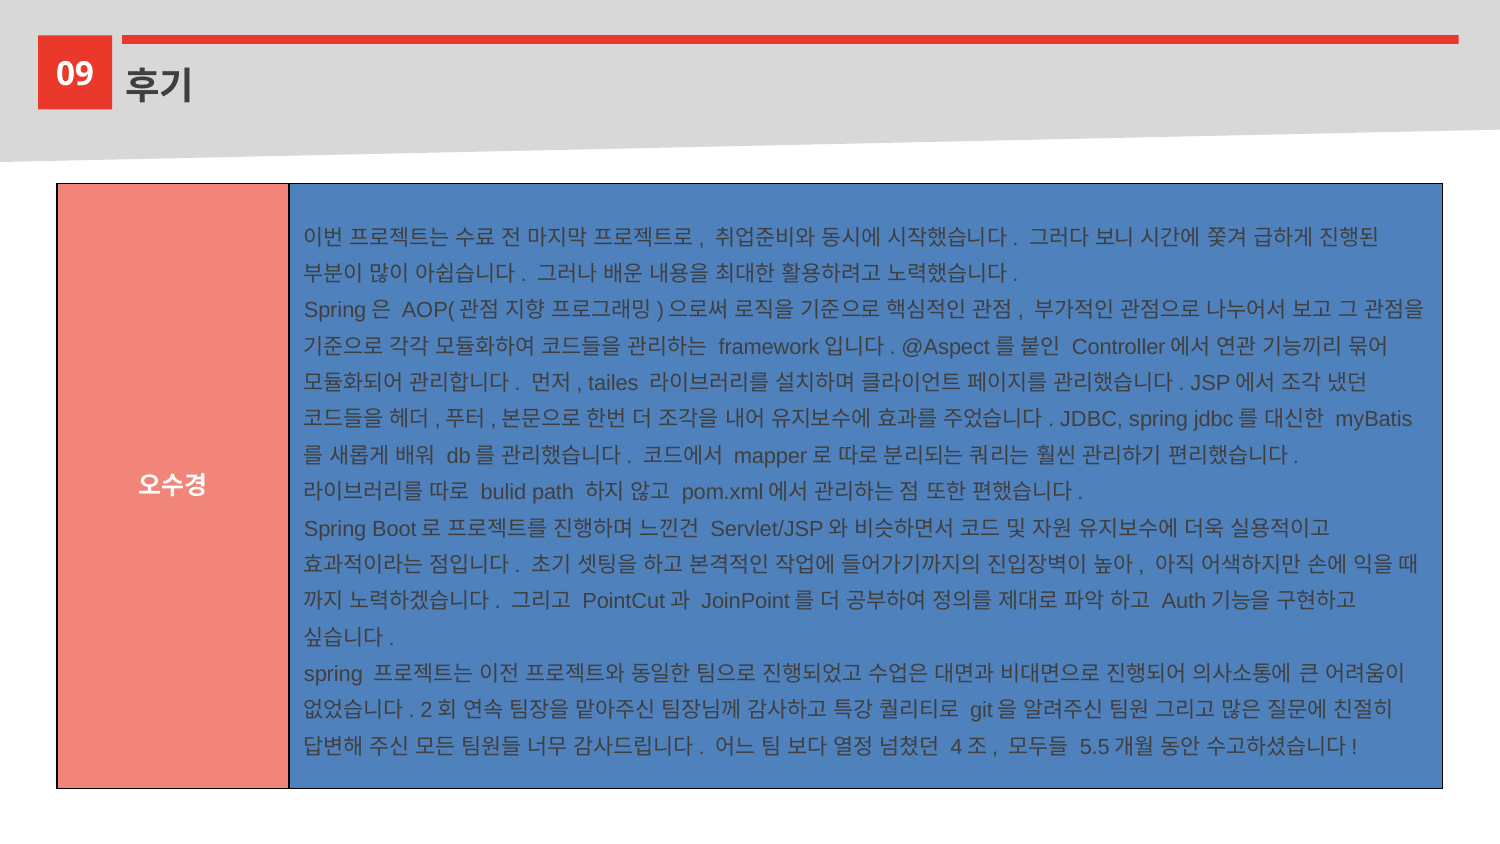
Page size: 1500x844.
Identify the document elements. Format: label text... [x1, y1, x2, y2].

text_box [122, 35, 1459, 44]
table_header 오수경 [58, 184, 288, 788]
text_box [38, 35, 113, 44]
text_box 09 [21, 44, 129, 100]
table_header 이번 프로젝트는 수료 전 마지막 프로젝트로, 취업준비와 동시에 시작했습니다. 그러다 보니 시간에 쫓겨 급하게 진행된 부분이 많이 아쉽습니다. 그러나 배운 내용을 최대한 활용하려고 노력했습니다. Spring은 AOP(관점 지향 프로그래밍)으로써 로직을 기준으로 핵심적인 관점, 부가적인 관점으로 나누어서 보고 그 관점을 기준으로 각각 모듈화하여 코드들을 관리하는 framework입니다. @Aspect를 붙인 Controller에서 연관 기능끼리 묶어 모듈화되어 관리합니다. 먼저, tailes 라이브러리를 설치하며 클라이언트 페이지를 관리했습니다. JSP에서 조각 냈던 코드들을 헤더,푸터,본문으로 한번 더 조각을 내어 유지보수에 효과를 주었습니다. JDBC, spring jdbc를 대신한 myBatis를 새롭게 배워 db를 관리했습니다. 코드에서 mapper로 따로 분리되는 쿼리는 훨씬 관리하기 편리했습니다. 라이브러리를 따로 bulid path 하지 않고 pom.xml에서 관리하는 점 또한 편했습니다. Spring Boot로 프로젝트를 진행하며 느낀건 Servlet/JSP와 비슷하면서 코드 및 자원 유지보수에 더욱 실용적이고 효과적이라는 점입니다. 초기 셋팅을 하고 본격적인 작업에 들어가기까지의 진입장벽이 높아, 아직 어색하지만 손에 익을 때 까지 노력하겠습니다. 그리고 PointCut과 JoinPoint를 더 공부하여 정의를 제대로 파악 하고 Auth기능을 구현하고 싶습니다. spring 프로젝트는 이전 프로젝트와 동일한 팀으로 진행되었고 수업은 대면과 비대면으로 진행되어 의사소통에 큰 어려움이 없었습니다. 2회 연속 팀장을 맡아주신 팀장님께 감사하고 특강 퀄리티로 git을 알려주신 팀원 그리고 많은 질문에 친절히 답변해 주신 모든 팀원들 너무 감사드립니다. 어느 팀 보다 열정 넘쳤던 4조, 모두들 5.5개월 동안 수고하셨습니다! [290, 184, 1442, 788]
text_box [0, 0, 1500, 162]
text_box [38, 100, 110, 110]
text_box 후기 [110, 54, 691, 115]
